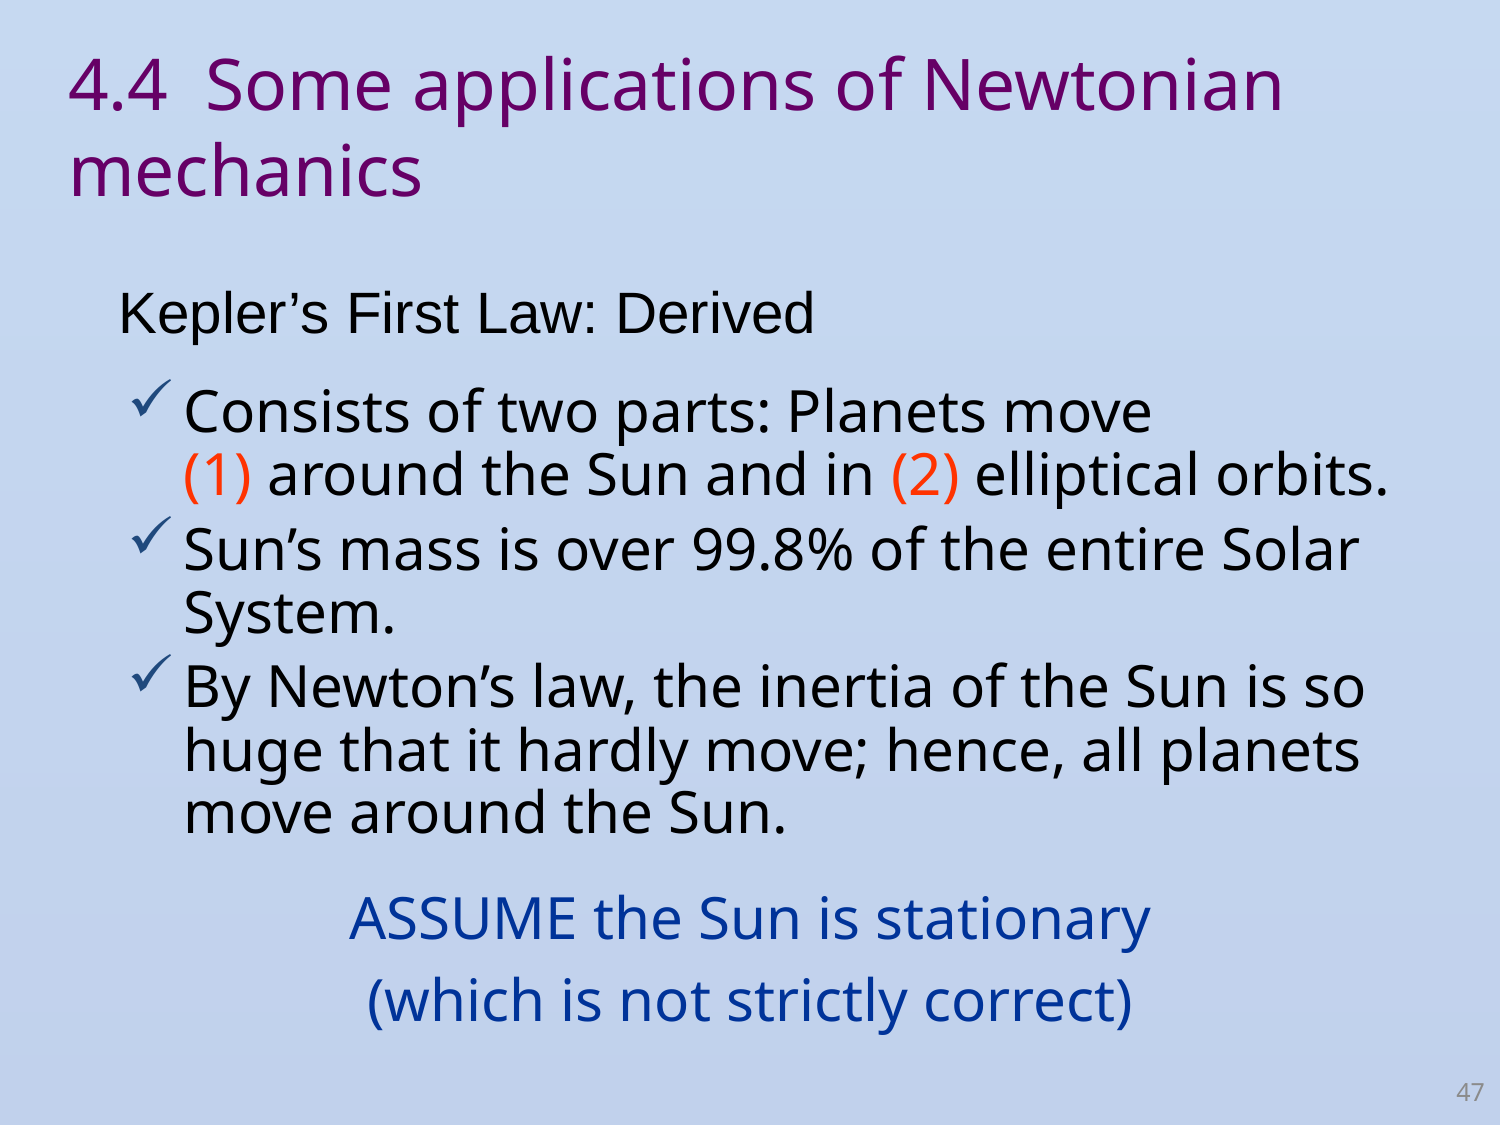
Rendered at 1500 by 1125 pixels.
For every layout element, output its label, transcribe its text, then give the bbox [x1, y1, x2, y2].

text_box (which is not strictly correct) [100, 964, 1401, 1052]
list Consists of two parts: Planets move (1) around the Sun and in (2) elliptical orbits. Sun’s mass is over 99.8% of the entire Solar System. By Newton’s law, the inertia of the Sun is so huge that it hardly move; hence, all planets move around the Sun. [112, 375, 1450, 863]
text_box 4.4 Some applications of Newtonian mechanics [53, 30, 1483, 219]
text_box Kepler’s First Law: Derived [103, 260, 833, 353]
slide_number 47 [1149, 1063, 1500, 1124]
text_box ASSUME the Sun is stationary [100, 881, 1401, 964]
